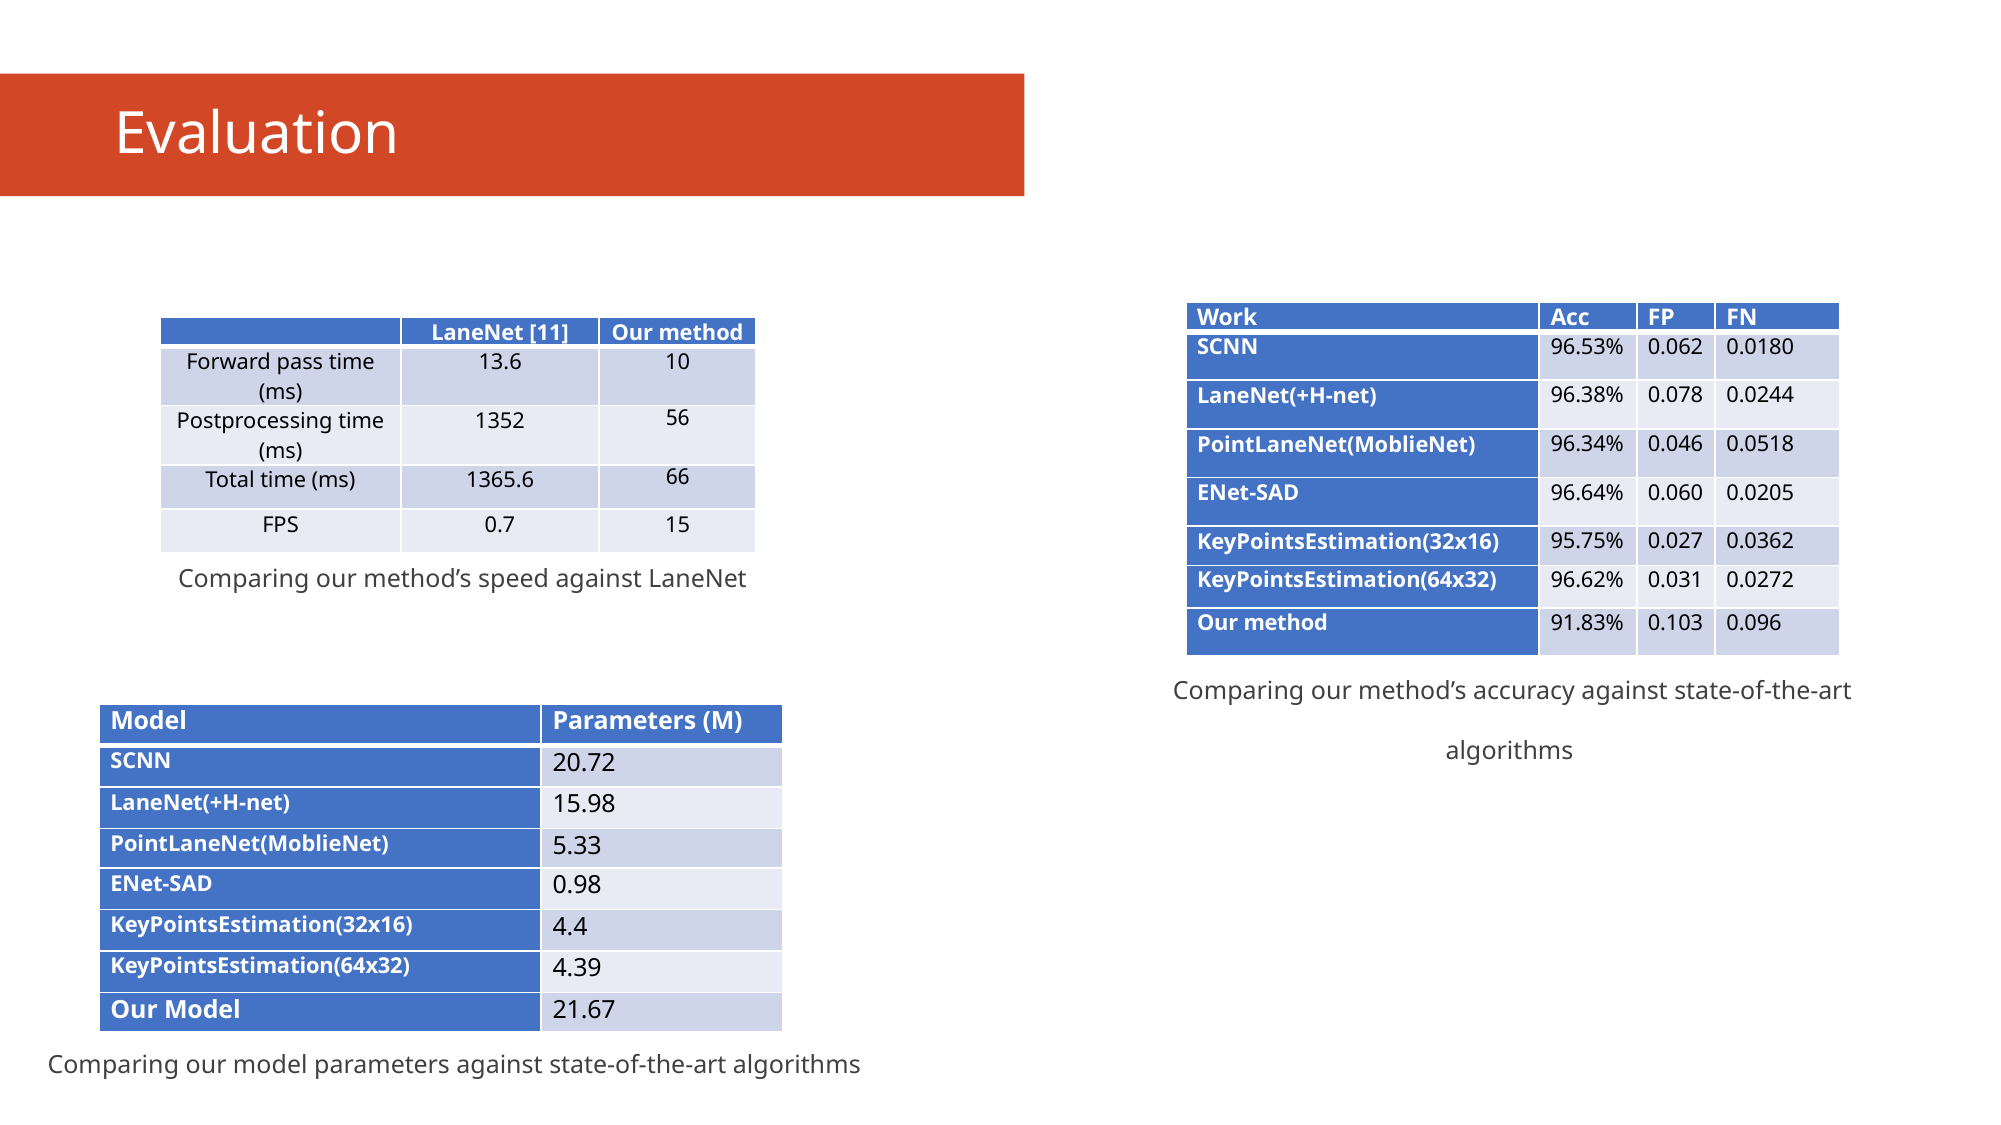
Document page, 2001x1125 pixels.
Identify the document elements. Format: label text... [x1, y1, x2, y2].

table_cell 20.72 [542, 748, 782, 786]
table_cell 0.060 [1638, 478, 1714, 525]
text_box Comparing our method’s accuracy against state-of-the-art algorithms [1102, 637, 1923, 773]
table_cell 15.98 [542, 788, 782, 828]
table_cell 5.33 [542, 829, 782, 867]
table_cell 96.53% [1540, 335, 1636, 379]
text_box Comparing our model parameters against state-of-the-art algorithms [0, 1011, 930, 1087]
table_cell LaneNet(+H-net) [1187, 381, 1538, 428]
table_cell 96.34% [1540, 430, 1636, 477]
table_cell FPS [161, 510, 400, 525]
table_header FP [1638, 303, 1714, 329]
table_cell 91.83% [1540, 609, 1636, 637]
table_cell Forward pass time (ms) [161, 349, 400, 405]
table_cell SCNN [1187, 335, 1538, 379]
table_cell KeyPointsEstimation(32x16) [1187, 527, 1538, 565]
table_cell 0.98 [542, 869, 782, 909]
table_cell Our Model [100, 993, 540, 1011]
table_cell 13.6 [402, 349, 598, 405]
table_cell 96.38% [1540, 381, 1636, 428]
table_cell Total time (ms) [161, 466, 400, 508]
table_cell SCNN [100, 748, 540, 786]
table_cell 0.0272 [1716, 566, 1839, 607]
table_header Model [100, 705, 540, 743]
table_cell 0.096 [1716, 609, 1839, 637]
table_cell 0.078 [1638, 381, 1714, 428]
table_header LaneNet [11] [402, 318, 598, 344]
table_cell 21.67 [542, 993, 782, 1011]
table_cell KeyPointsEstimation(64x32) [1187, 566, 1538, 607]
table_cell KeyPointsEstimation(32x16) [100, 910, 540, 950]
table_cell 96.62% [1540, 566, 1636, 607]
table_cell ENet-SAD [100, 869, 540, 909]
table_cell 0.103 [1638, 609, 1714, 637]
table_cell 96.64% [1540, 478, 1636, 525]
table_cell 4.39 [542, 952, 782, 992]
table_cell 0.0205 [1716, 478, 1839, 525]
table_cell 0.0362 [1716, 527, 1839, 565]
table_cell 0.027 [1638, 527, 1714, 565]
table_header [161, 318, 400, 344]
table_cell 0.0180 [1716, 335, 1839, 379]
table_cell 1352 [402, 406, 598, 464]
table_cell Postprocessing time (ms) [161, 406, 400, 464]
text_box Comparing our method’s speed against LaneNet [100, 525, 826, 600]
title Evaluation [99, 73, 1901, 197]
text_box [0, 73, 99, 197]
table_cell 10 [600, 349, 755, 405]
table_cell 95.75% [1540, 527, 1636, 565]
table_cell 56 [600, 406, 755, 464]
table_cell PointLaneNet(MoblieNet) [1187, 430, 1538, 477]
table_header FN [1716, 303, 1839, 329]
table_cell PointLaneNet(MoblieNet) [100, 829, 540, 867]
table_cell 0.7 [402, 510, 598, 525]
table_cell Our method [1187, 609, 1538, 637]
table_cell ENet-SAD [1187, 478, 1538, 525]
table_header Acc [1540, 303, 1636, 329]
table_cell 0.031 [1638, 566, 1714, 607]
table_cell 0.0244 [1716, 381, 1839, 428]
table_cell 66 [600, 466, 755, 508]
table_cell 1365.6 [402, 466, 598, 508]
table_header Parameters (M) [542, 705, 782, 743]
table_cell KeyPointsEstimation(64x32) [100, 952, 540, 992]
table_header Work [1187, 303, 1538, 329]
table_header Our method [600, 318, 755, 344]
table_cell 0.062 [1638, 335, 1714, 379]
table_cell 0.046 [1638, 430, 1714, 477]
table_cell 15 [600, 510, 755, 525]
table_cell 0.0518 [1716, 430, 1839, 477]
table_cell 4.4 [542, 910, 782, 950]
table_cell LaneNet(+H-net) [100, 788, 540, 828]
